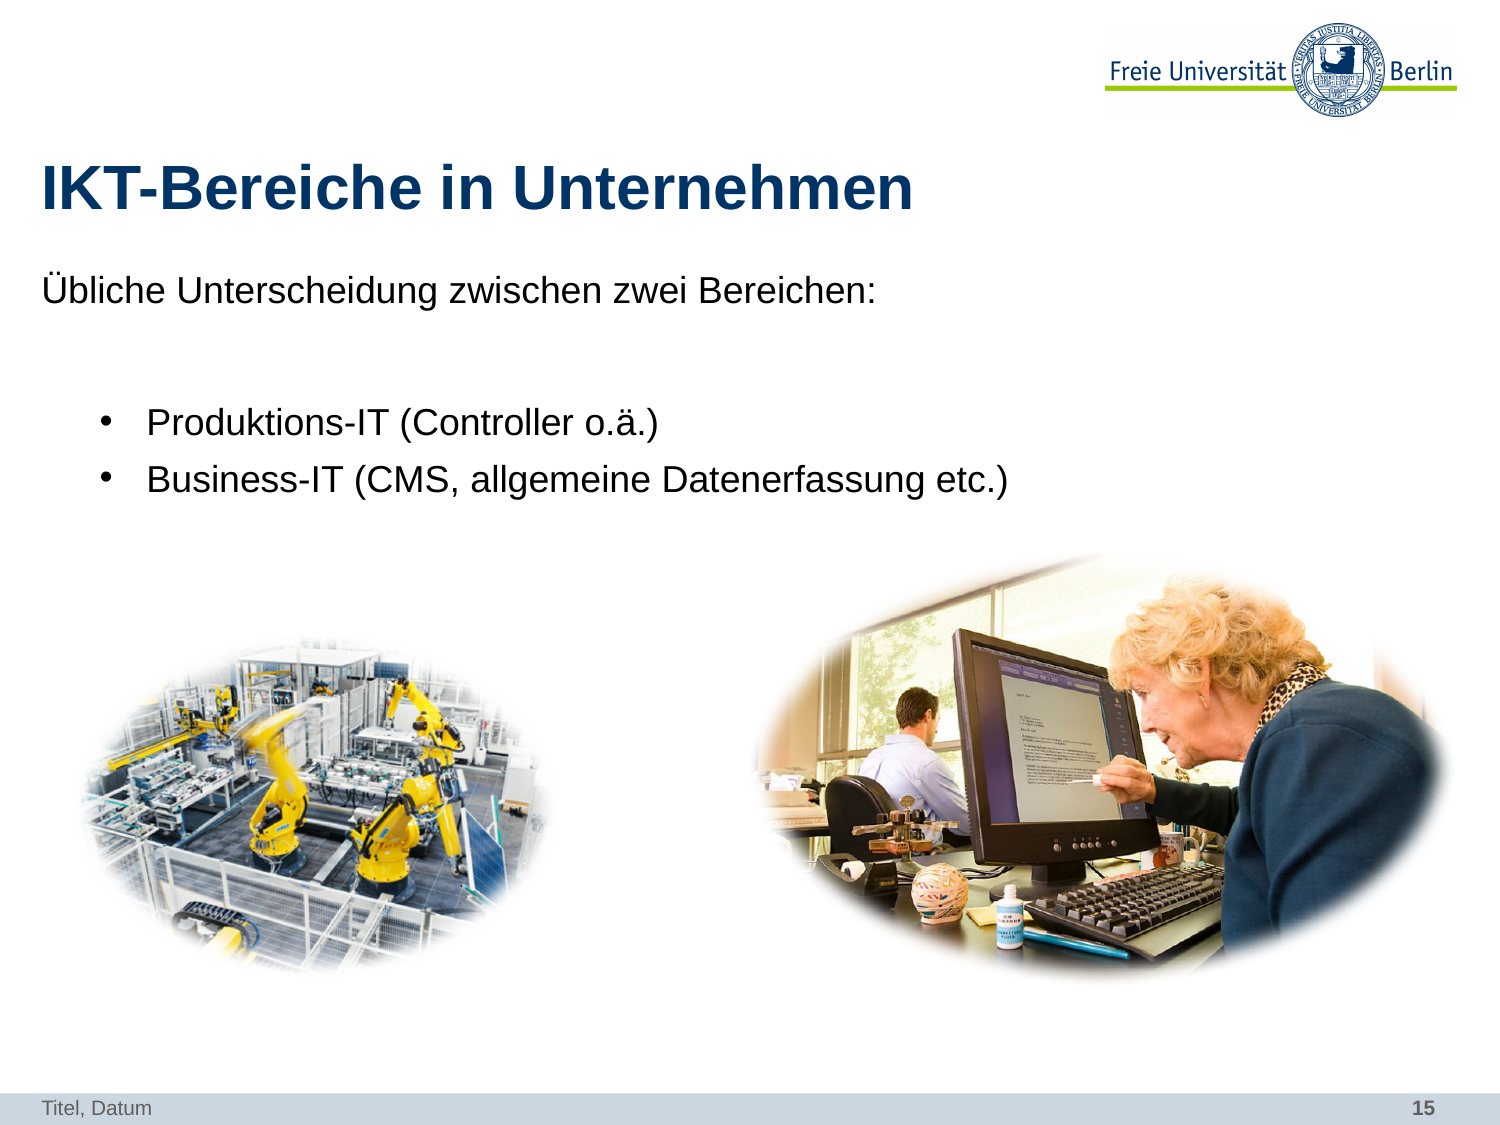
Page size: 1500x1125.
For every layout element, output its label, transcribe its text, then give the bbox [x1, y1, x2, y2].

list Übliche Unterscheidung zwischen zwei Bereichen: Produktions-IT (Controller o.ä.) Business-IT (CMS, allgemeine Datenerfassung etc.) [41, 265, 1459, 1064]
picture [1105, 23, 1457, 117]
footer Titel, Datum [40, 1087, 1022, 1125]
picture [745, 550, 1458, 987]
picture [72, 633, 560, 979]
title IKT-Bereiche in Unternehmen [41, 155, 1459, 226]
